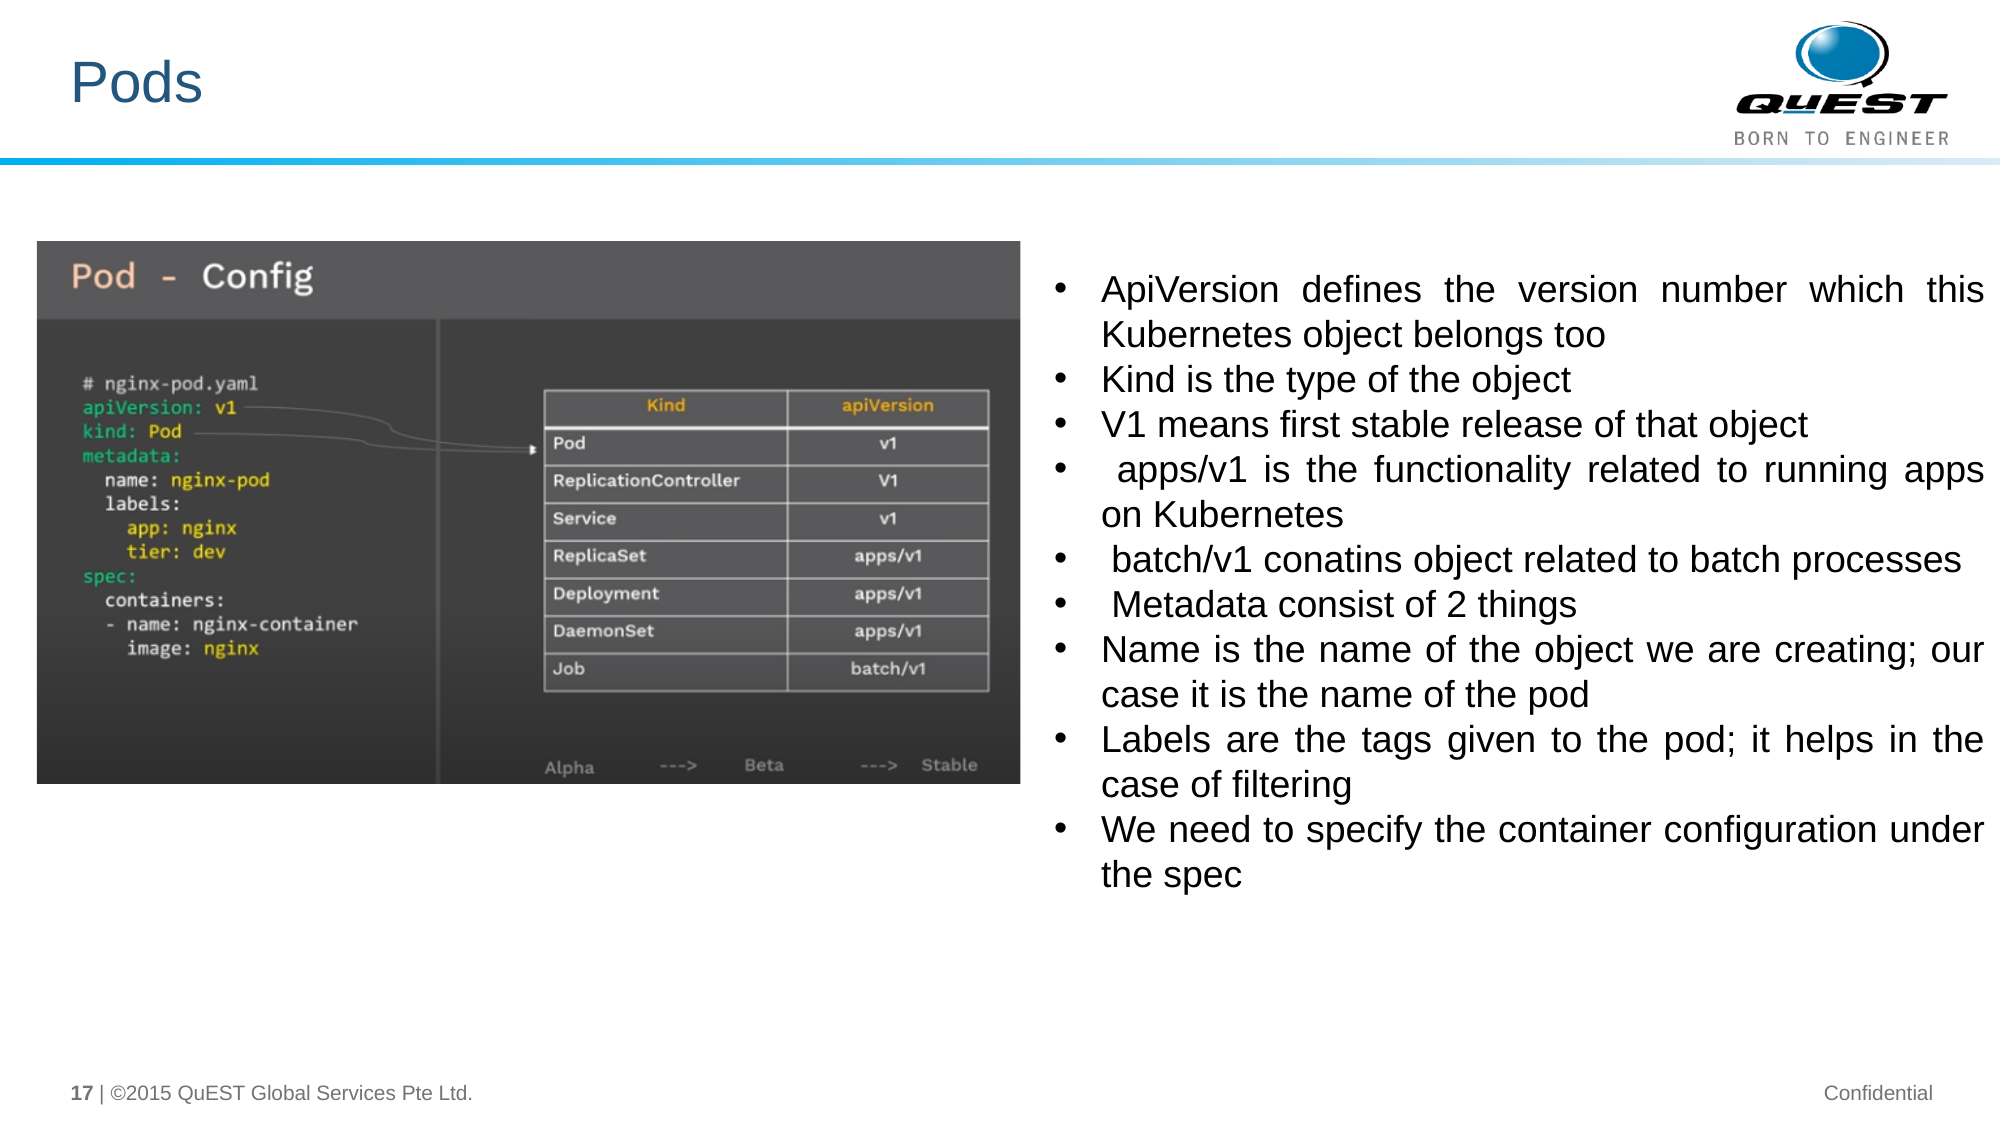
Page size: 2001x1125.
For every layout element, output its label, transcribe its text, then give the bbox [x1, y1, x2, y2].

picture [1735, 21, 1948, 145]
title Pods [55, 19, 1592, 139]
text_box ApiVersion defines the version number which this Kubernetes object belongs too Kind is the type of the object V1 means first stable release of that object apps/v1 is the functionality related to running apps on Kubernetes batch/v1 conatins object related to batch processes Metadata consist of 2 things Name is the name of the object we are creating; our case it is the name of the pod Labels are the tags given to the pod; it helps in the case of filtering We need to specify the container configuration under the spec [1039, 257, 2000, 948]
picture [36, 241, 1021, 785]
